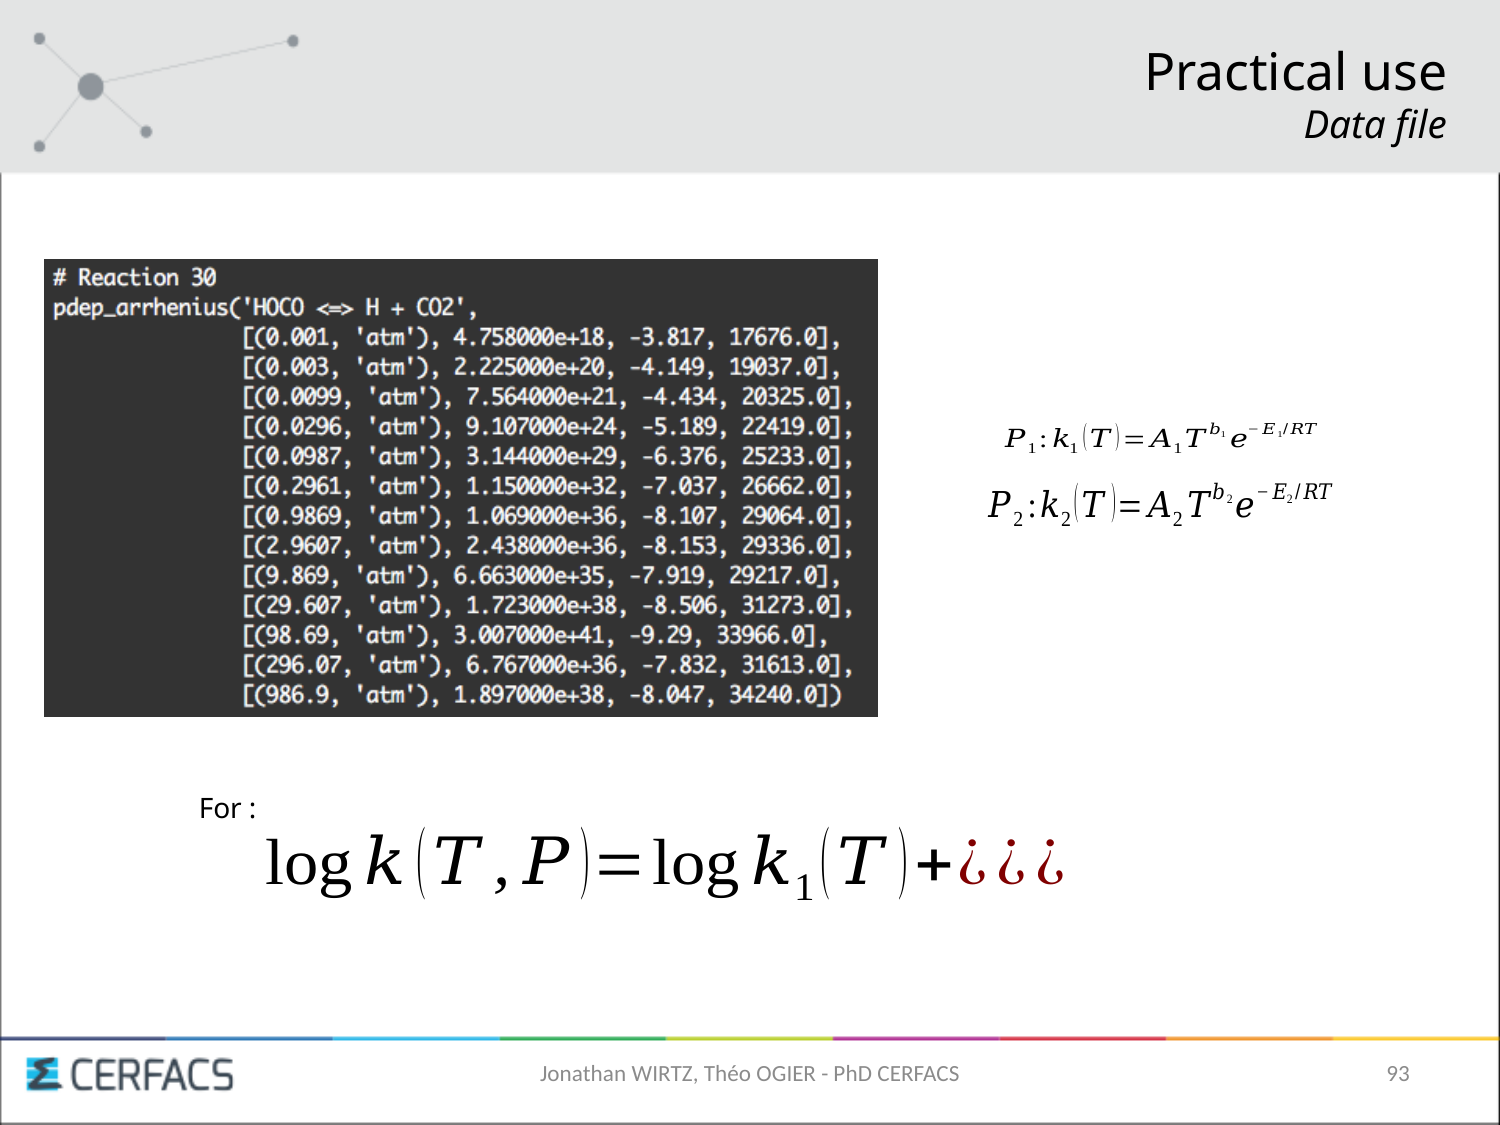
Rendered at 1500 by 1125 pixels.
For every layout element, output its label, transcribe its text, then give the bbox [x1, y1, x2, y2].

slide_number 93 [1074, 1042, 1425, 1103]
text_box Practical use Data file [112, 30, 1463, 155]
picture [0, 0, 1500, 1125]
footer Jonathan WIRTZ, Théo OGIER - PhD CERFACS [512, 1042, 988, 1103]
